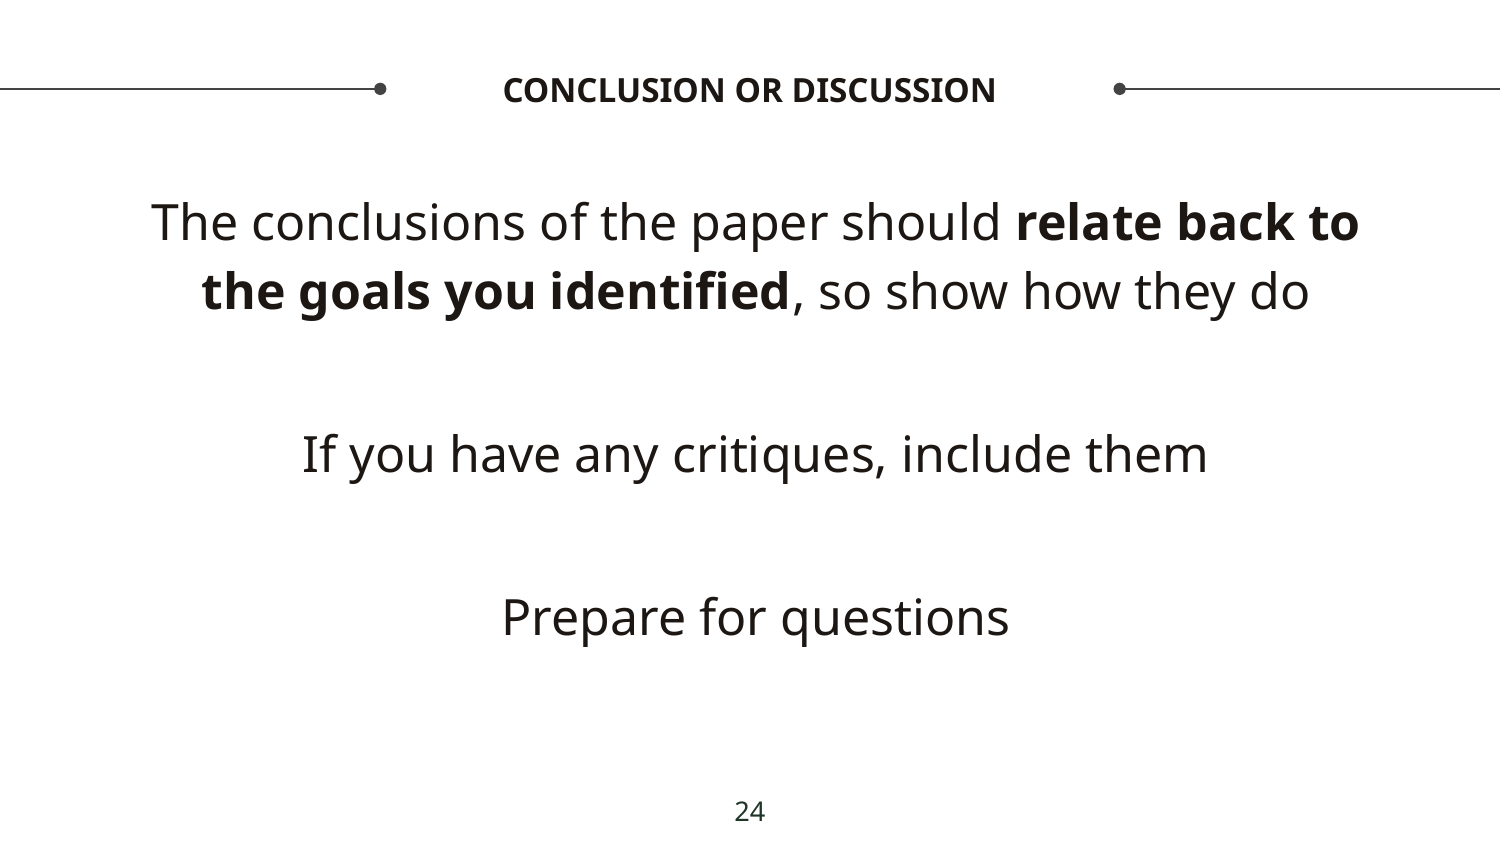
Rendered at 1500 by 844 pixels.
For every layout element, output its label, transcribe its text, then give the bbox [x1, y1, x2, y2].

title CONCLUSION OR DISCUSSION [380, 18, 1120, 160]
list The conclusions of the paper should relate back to the goals you identified, so show how they do If you have any critiques, include them Prepare for questions [101, 166, 1399, 695]
slide_number 24 [705, 779, 795, 844]
